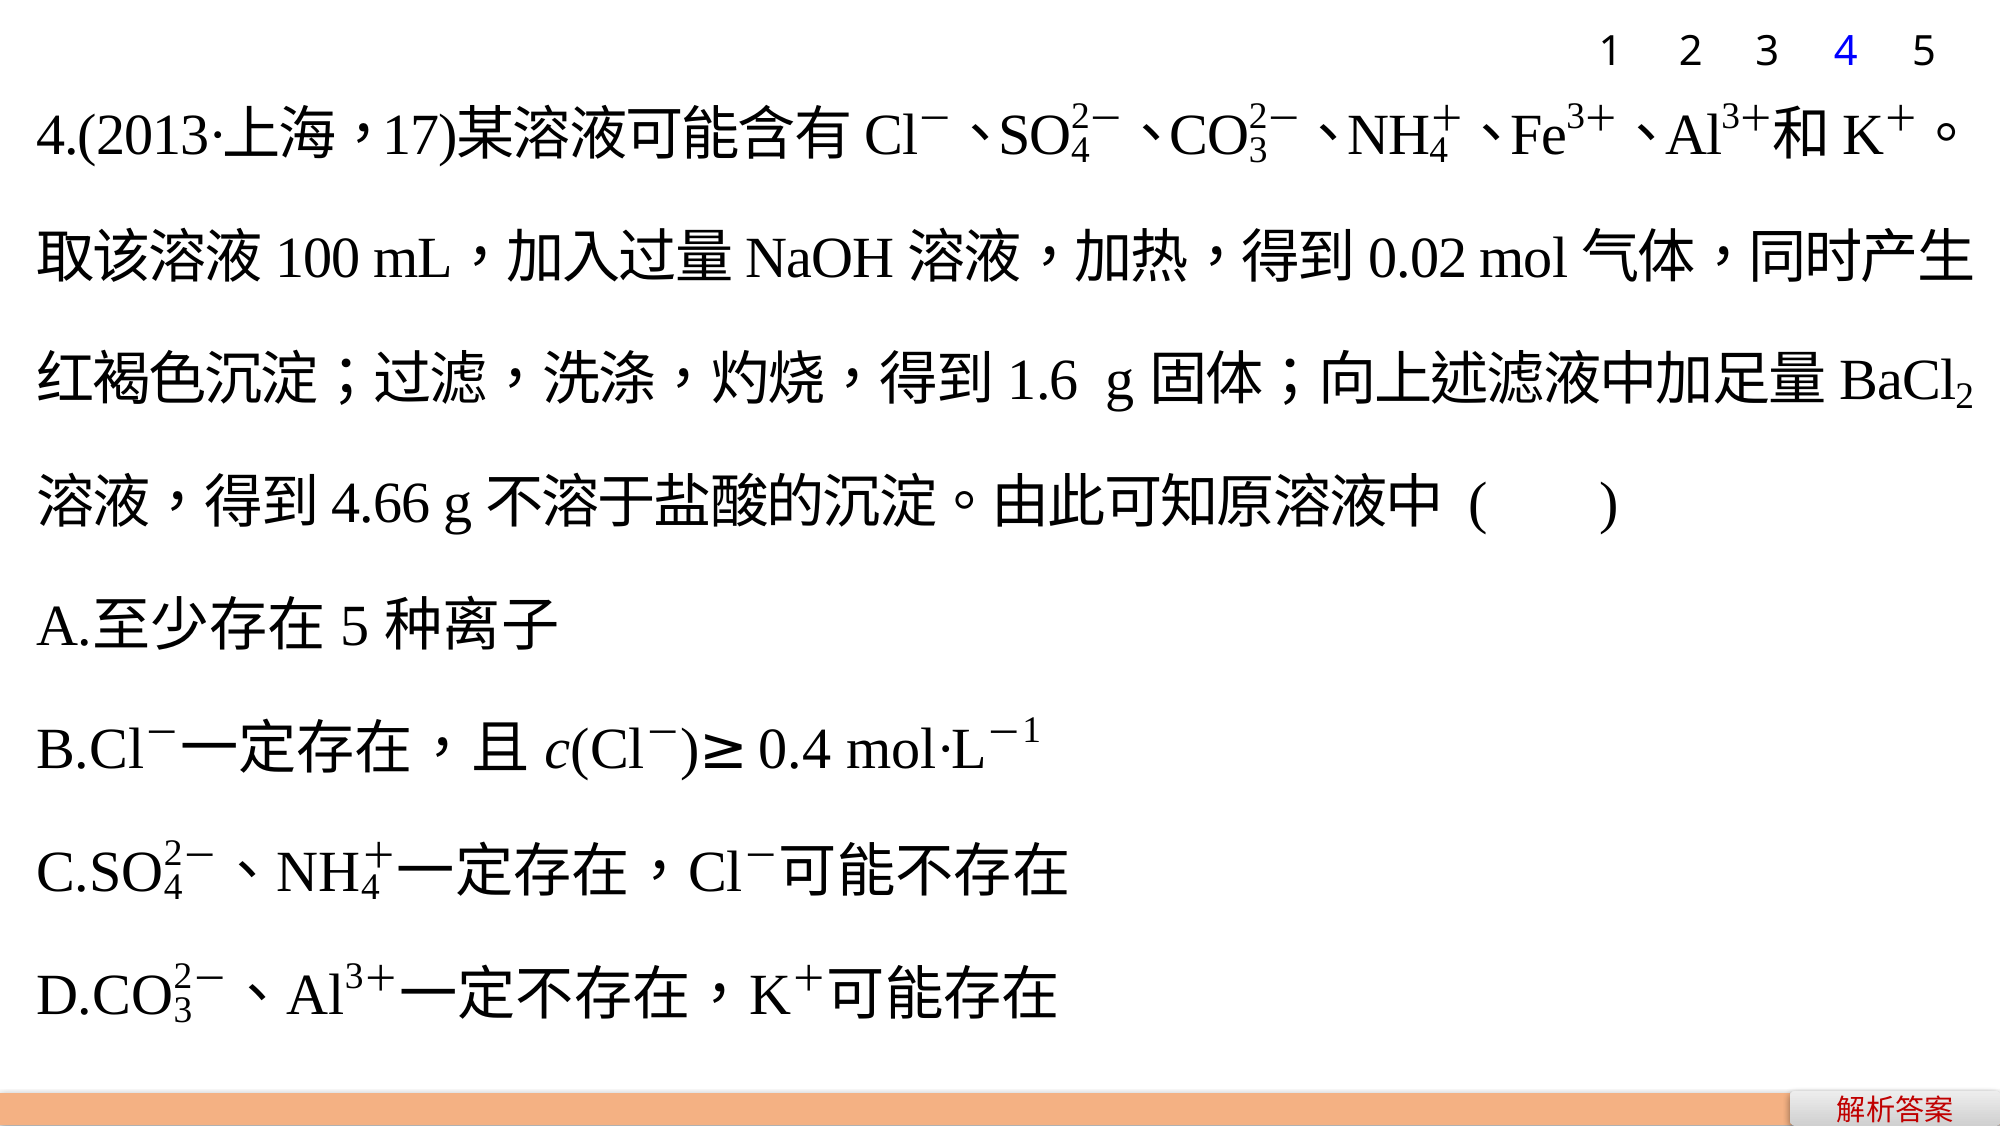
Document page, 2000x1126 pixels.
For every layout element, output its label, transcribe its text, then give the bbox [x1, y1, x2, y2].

text_box 解析答案 [1788, 1090, 2000, 1126]
text_box 2 [1660, 1, 1722, 91]
text_box 3 [1738, 1, 1796, 91]
text_box 5 [1891, 1, 1957, 91]
text_box 1 [1577, 1, 1644, 91]
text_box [35, 93, 1973, 1091]
text_box 4 [1813, 1, 1879, 91]
text_box [0, 1092, 1785, 1126]
